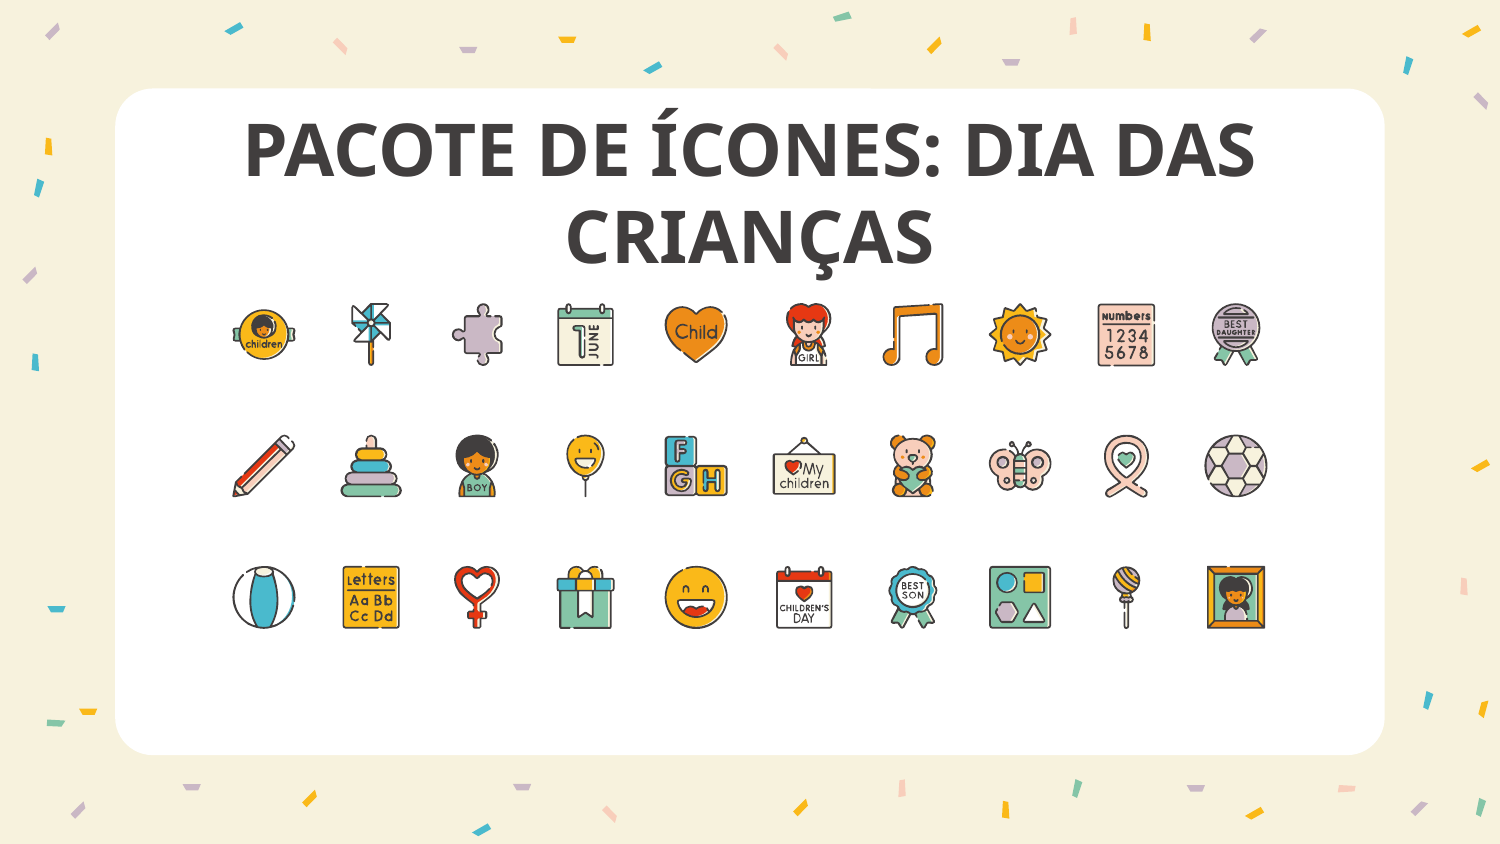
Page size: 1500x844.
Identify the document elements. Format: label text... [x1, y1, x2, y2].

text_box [889, 434, 937, 498]
text_box [251, 339, 256, 349]
title PACOTE DE ÍCONES: DIA DAS CRIANÇAS [153, 88, 1347, 190]
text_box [1112, 566, 1141, 630]
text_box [882, 302, 944, 367]
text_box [340, 434, 403, 498]
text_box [1206, 565, 1266, 629]
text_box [772, 436, 837, 495]
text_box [664, 435, 729, 497]
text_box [888, 565, 938, 629]
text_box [452, 434, 502, 498]
text_box [232, 309, 296, 360]
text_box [1204, 434, 1268, 498]
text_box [453, 565, 501, 629]
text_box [988, 440, 1052, 492]
text_box [261, 339, 268, 349]
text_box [988, 565, 1052, 629]
text_box [251, 314, 277, 339]
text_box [664, 565, 729, 630]
text_box [271, 341, 277, 348]
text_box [775, 565, 833, 629]
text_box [557, 302, 614, 367]
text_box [784, 302, 833, 367]
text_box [232, 565, 296, 630]
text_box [351, 302, 392, 367]
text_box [988, 302, 1052, 367]
text_box [257, 327, 268, 336]
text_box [566, 434, 605, 498]
text_box [241, 311, 286, 357]
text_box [556, 565, 615, 630]
text_box [255, 321, 274, 328]
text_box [1211, 302, 1261, 367]
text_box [1103, 434, 1150, 498]
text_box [1097, 303, 1156, 367]
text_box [663, 305, 729, 364]
text_box [277, 341, 283, 348]
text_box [342, 565, 400, 629]
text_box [232, 434, 297, 498]
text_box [451, 302, 503, 367]
text_box [254, 317, 272, 330]
